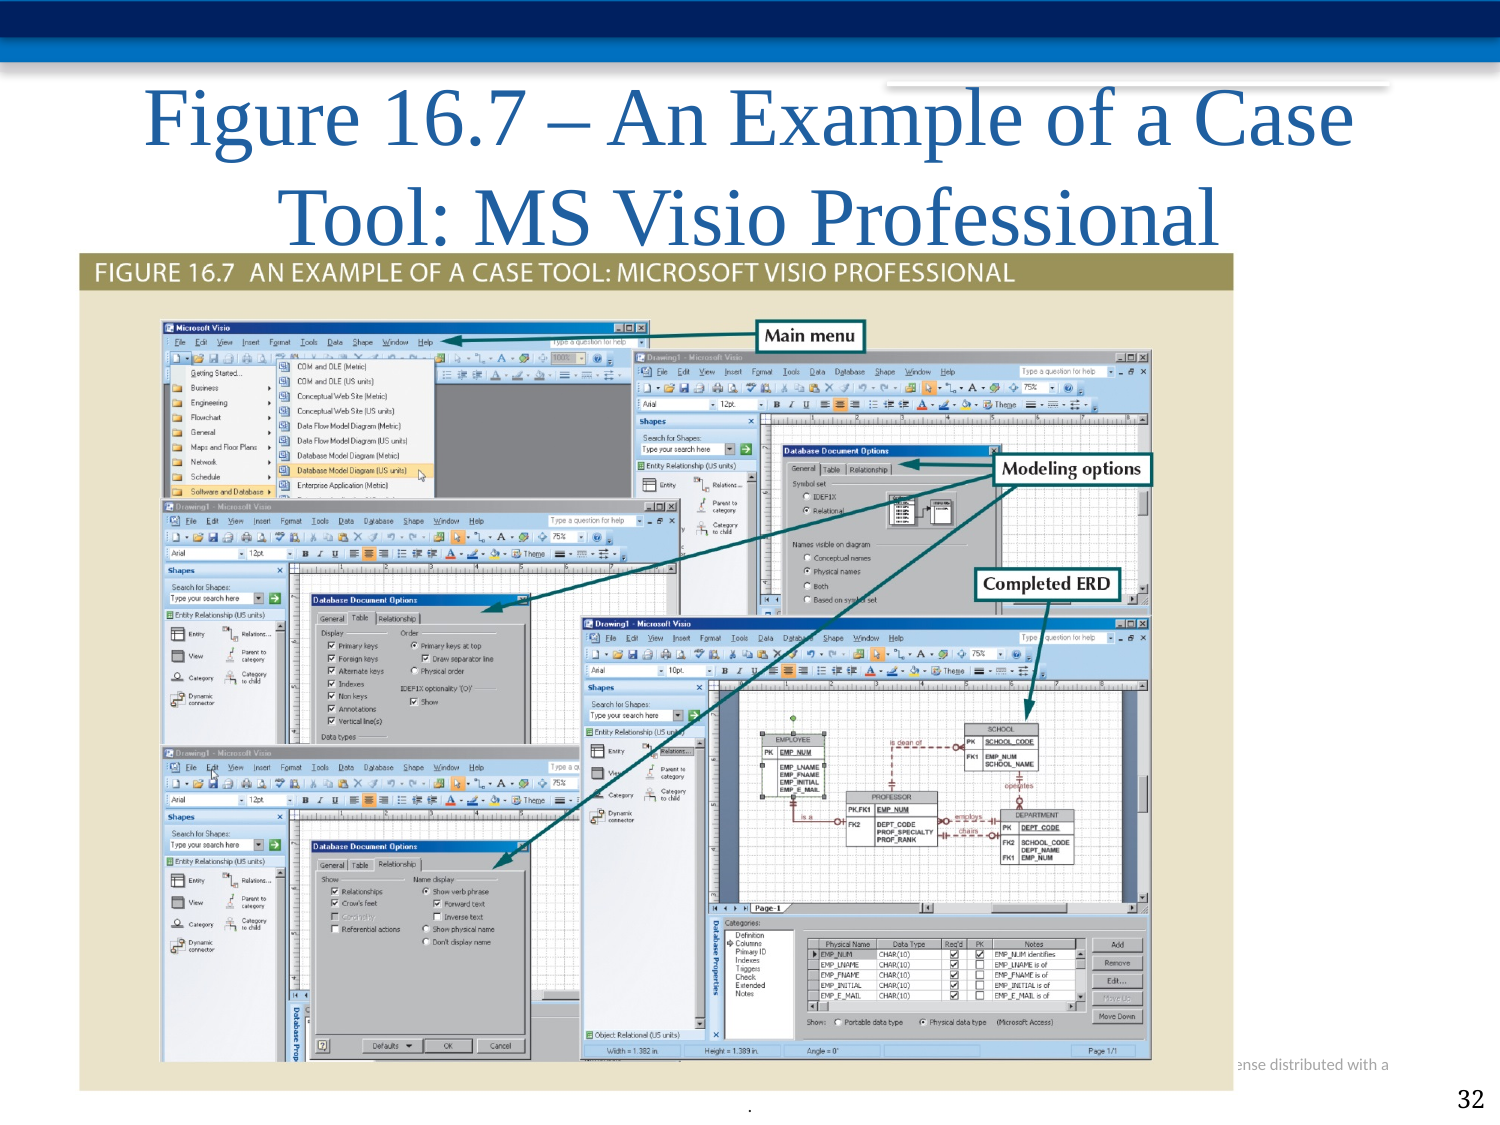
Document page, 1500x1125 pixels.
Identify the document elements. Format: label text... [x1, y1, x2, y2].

title Figure 16.7 – An Example of a Case Tool: MS Visio Professional [75, 75, 1425, 250]
picture [74, 249, 1238, 1096]
slide_number 32 [1425, 1074, 1500, 1125]
